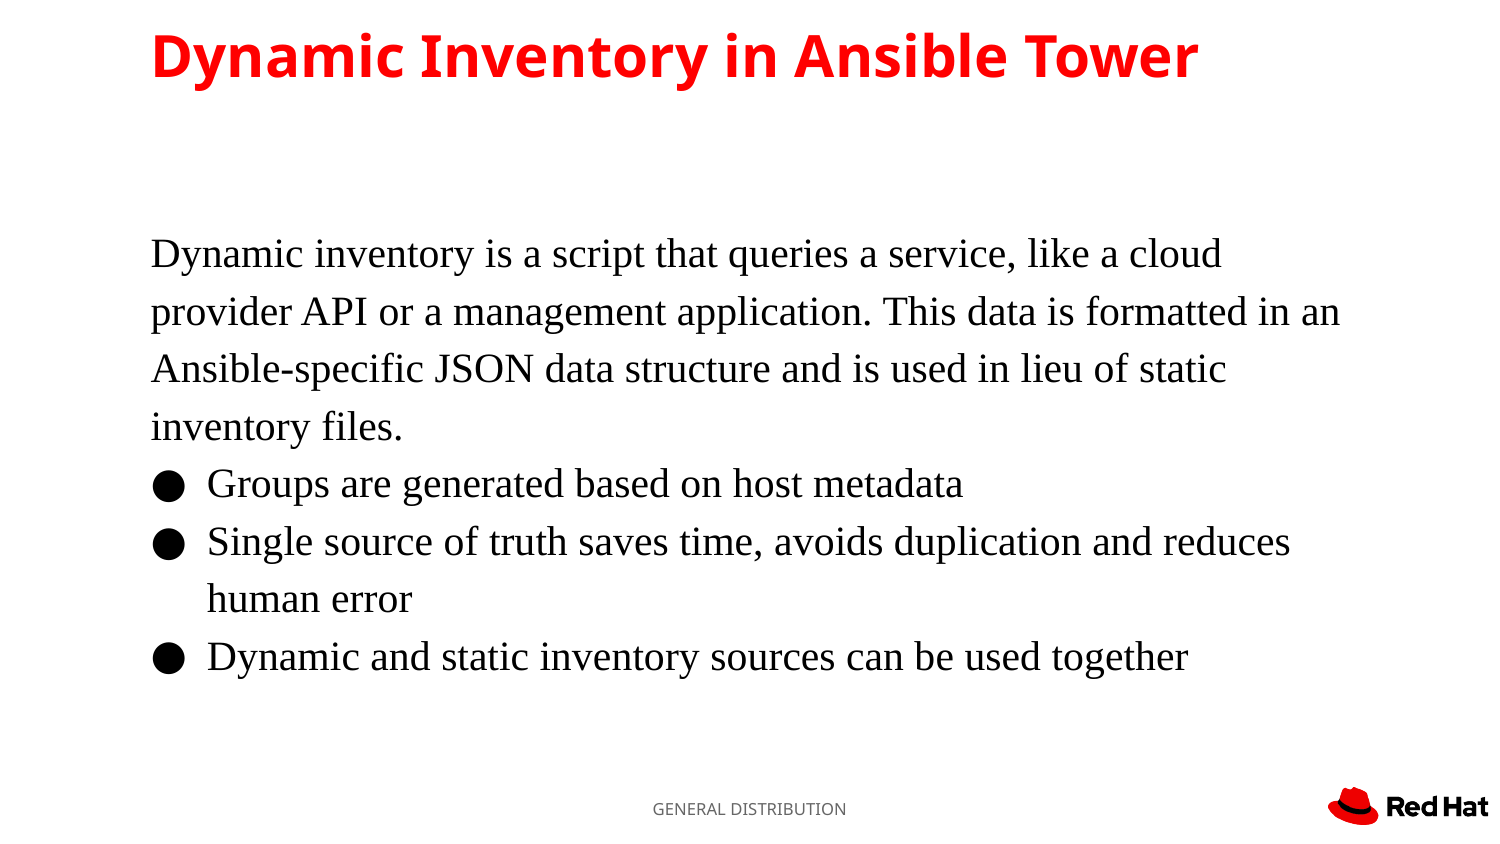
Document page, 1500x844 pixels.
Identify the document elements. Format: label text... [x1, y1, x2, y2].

picture [1328, 787, 1489, 825]
title Dynamic Inventory in Ansible Tower [135, 0, 1365, 175]
list Dynamic inventory is a script that queries a service, like a cloud provider API or a management application. This data is formatted in an Ansible-specific JSON data structure and is used in lieu of static inventory files. Groups are generated based on host metadata Single source of truth saves time, avoids duplication and reduces human error Dynamic and static inventory sources can be used together [135, 203, 1365, 707]
